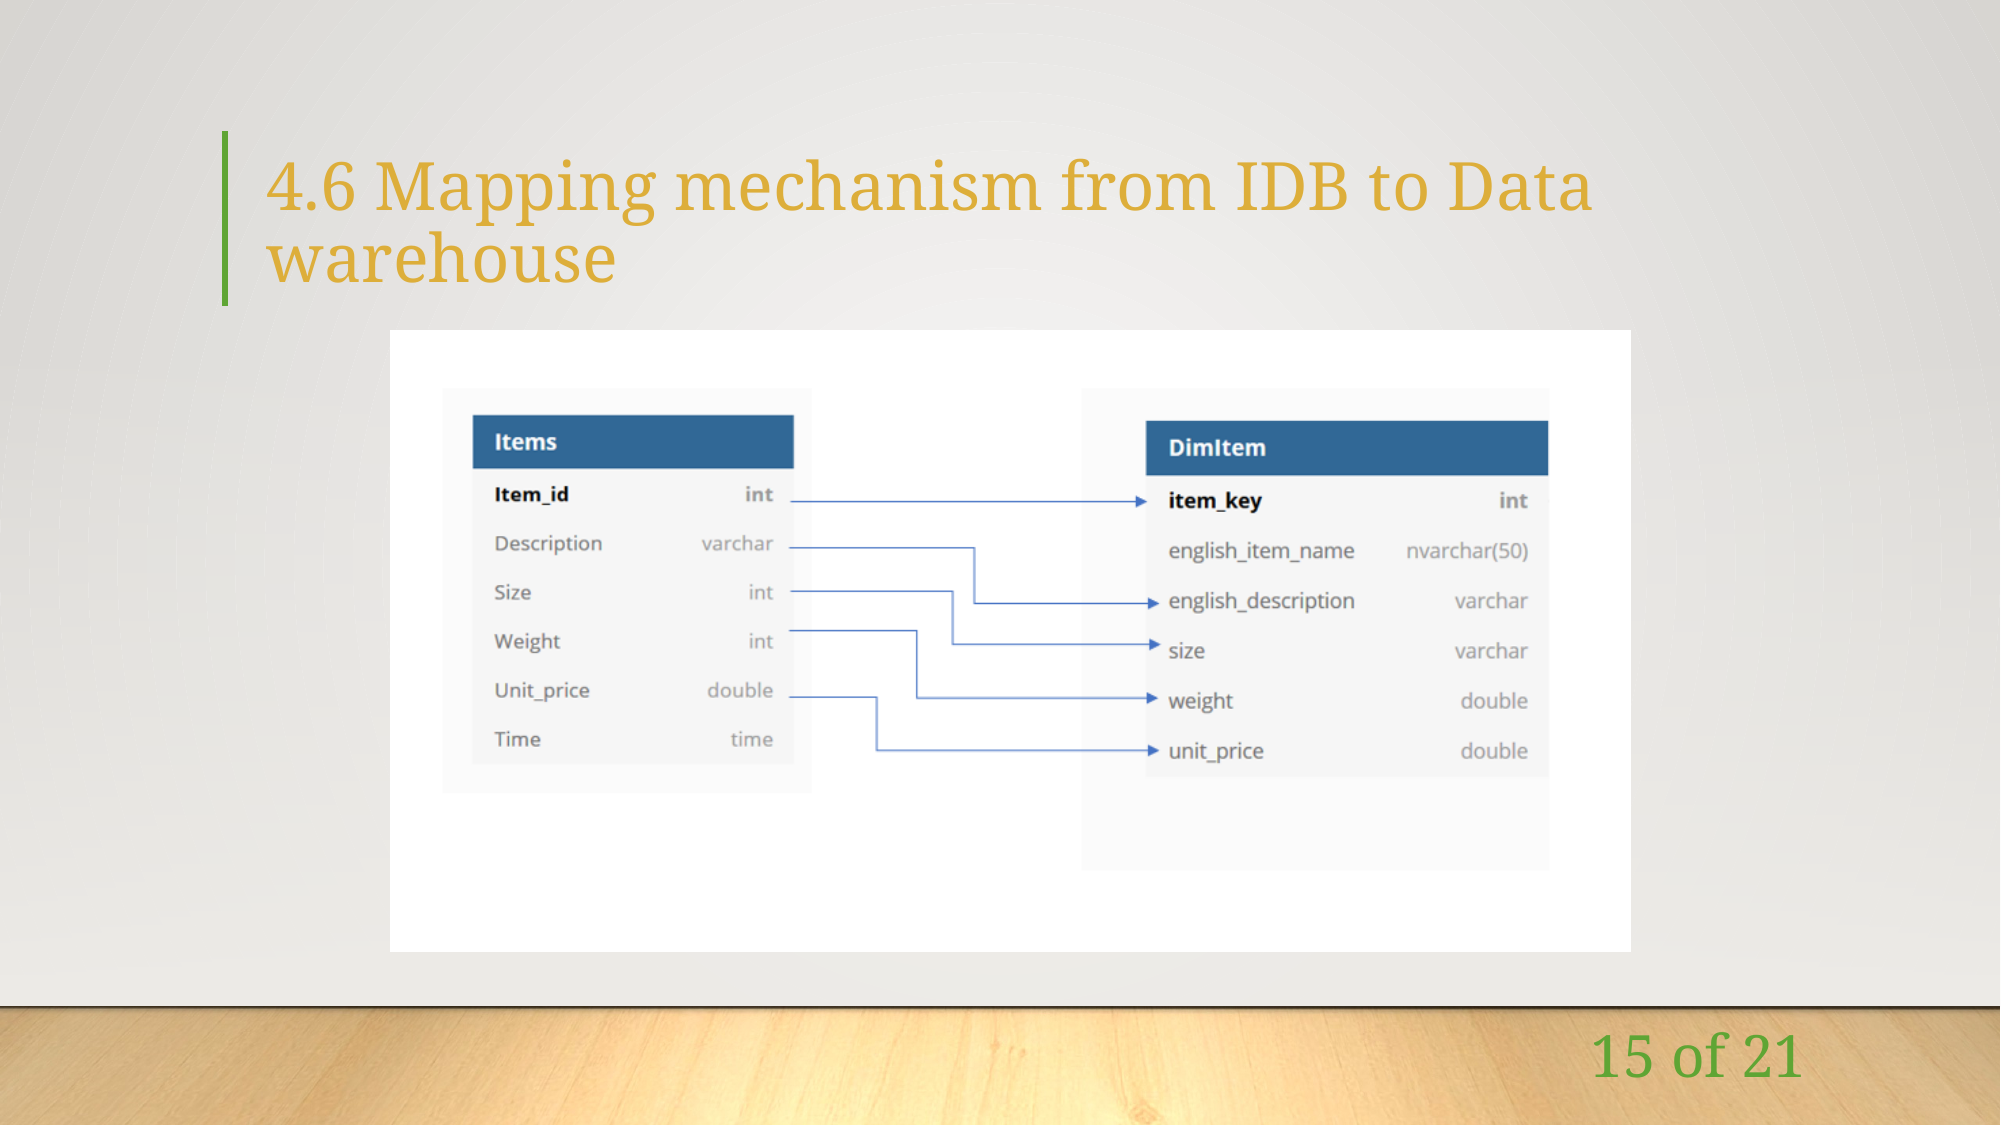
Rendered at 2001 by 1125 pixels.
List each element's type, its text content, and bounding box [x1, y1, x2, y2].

slide_number 15 [1526, 1012, 1837, 1105]
picture [0, 1006, 2000, 1125]
title 4.6 Mapping mechanism from IDB to Data warehouse [251, 131, 1814, 305]
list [389, 330, 1631, 952]
